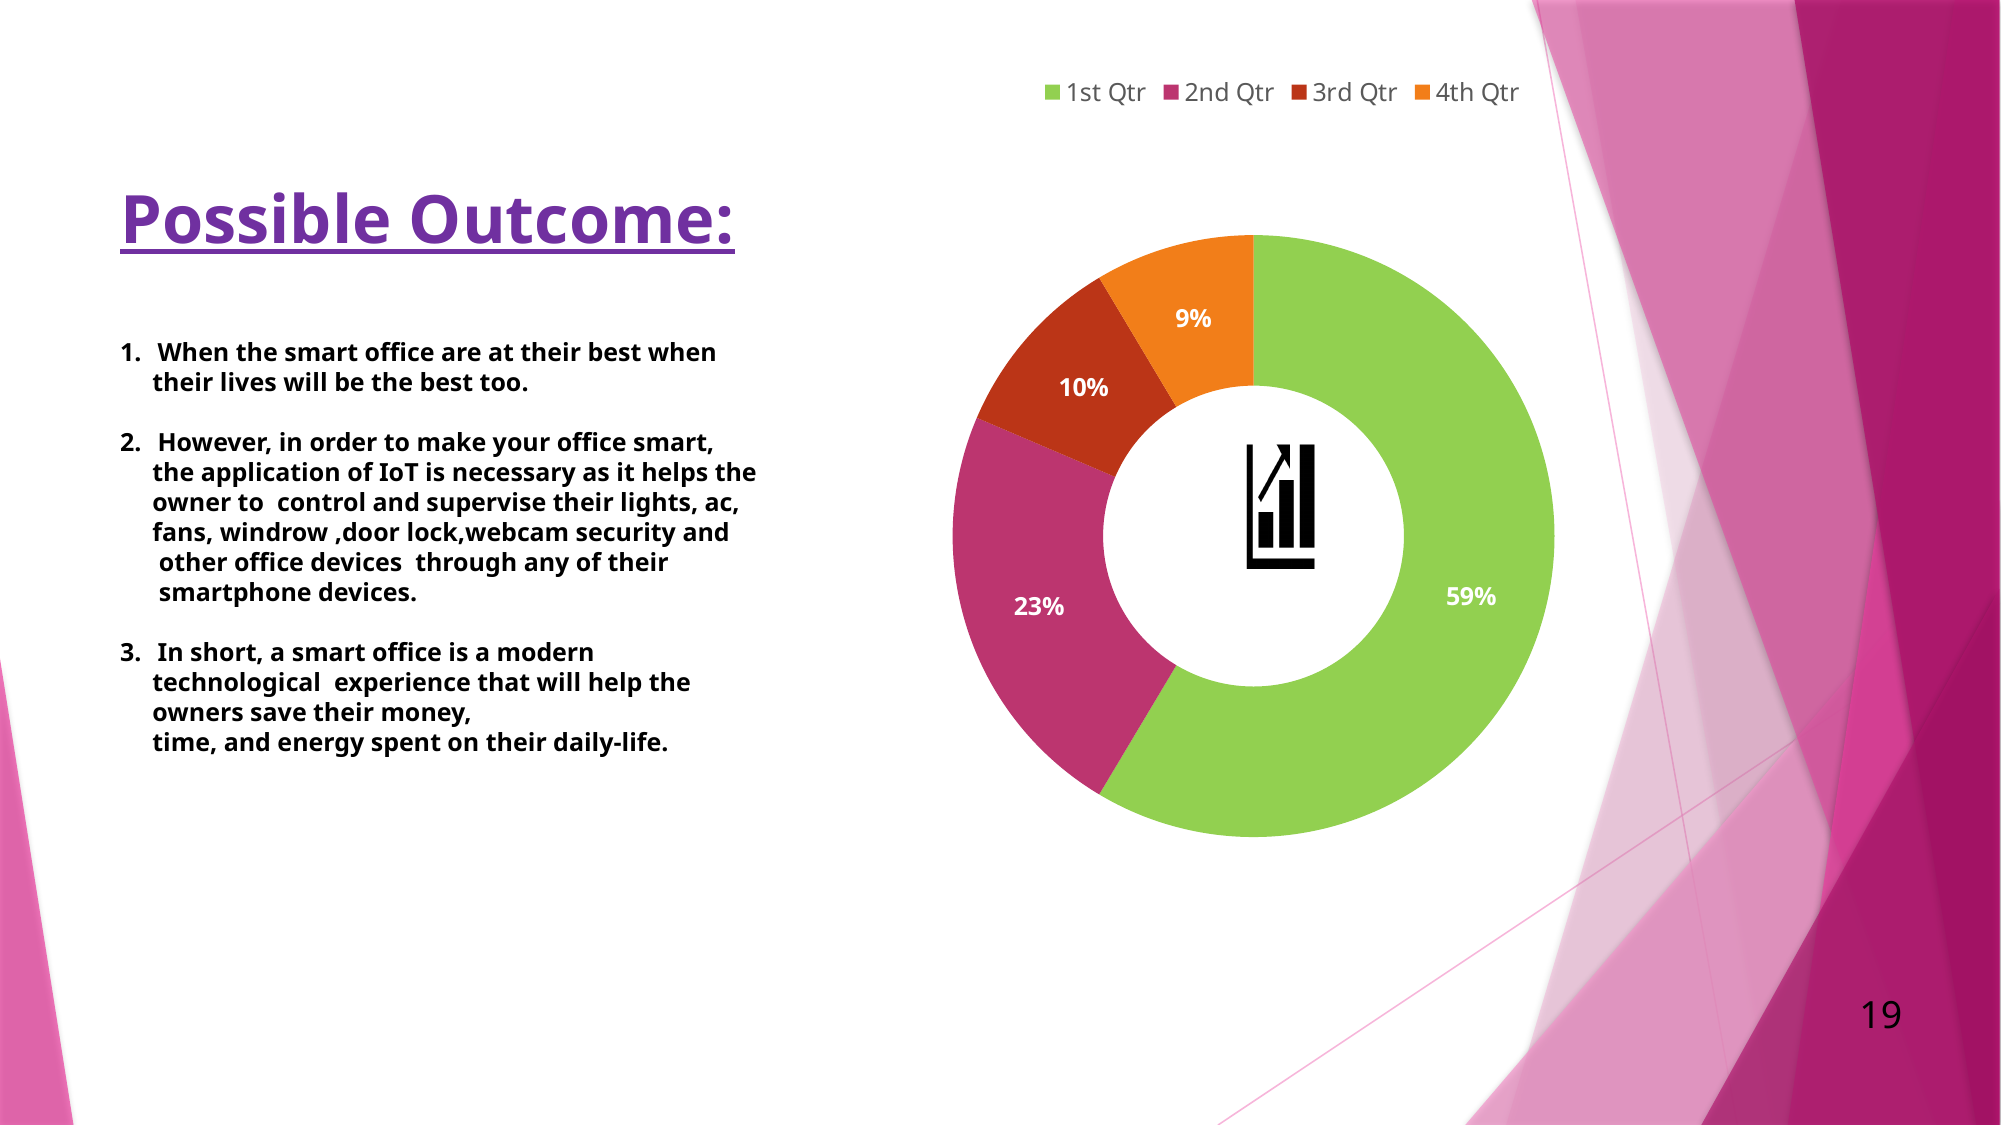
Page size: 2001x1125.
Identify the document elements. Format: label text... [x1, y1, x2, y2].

text_box Possible Outcome: When the smart office are at their best when their lives will be the best too. However, in order to make your office smart, the application of IoT is necessary as it helps the owner to control and supervise their lights, ac, fans, windrow ,door lock,webcam security and other office devices through any of their smartphone devices. In short, a smart office is a modern technological experience that will help the owners save their money, time, and energy spent on their daily-life. [105, 169, 790, 764]
chart [912, 57, 1654, 966]
text_box 19 [1844, 984, 1929, 1044]
